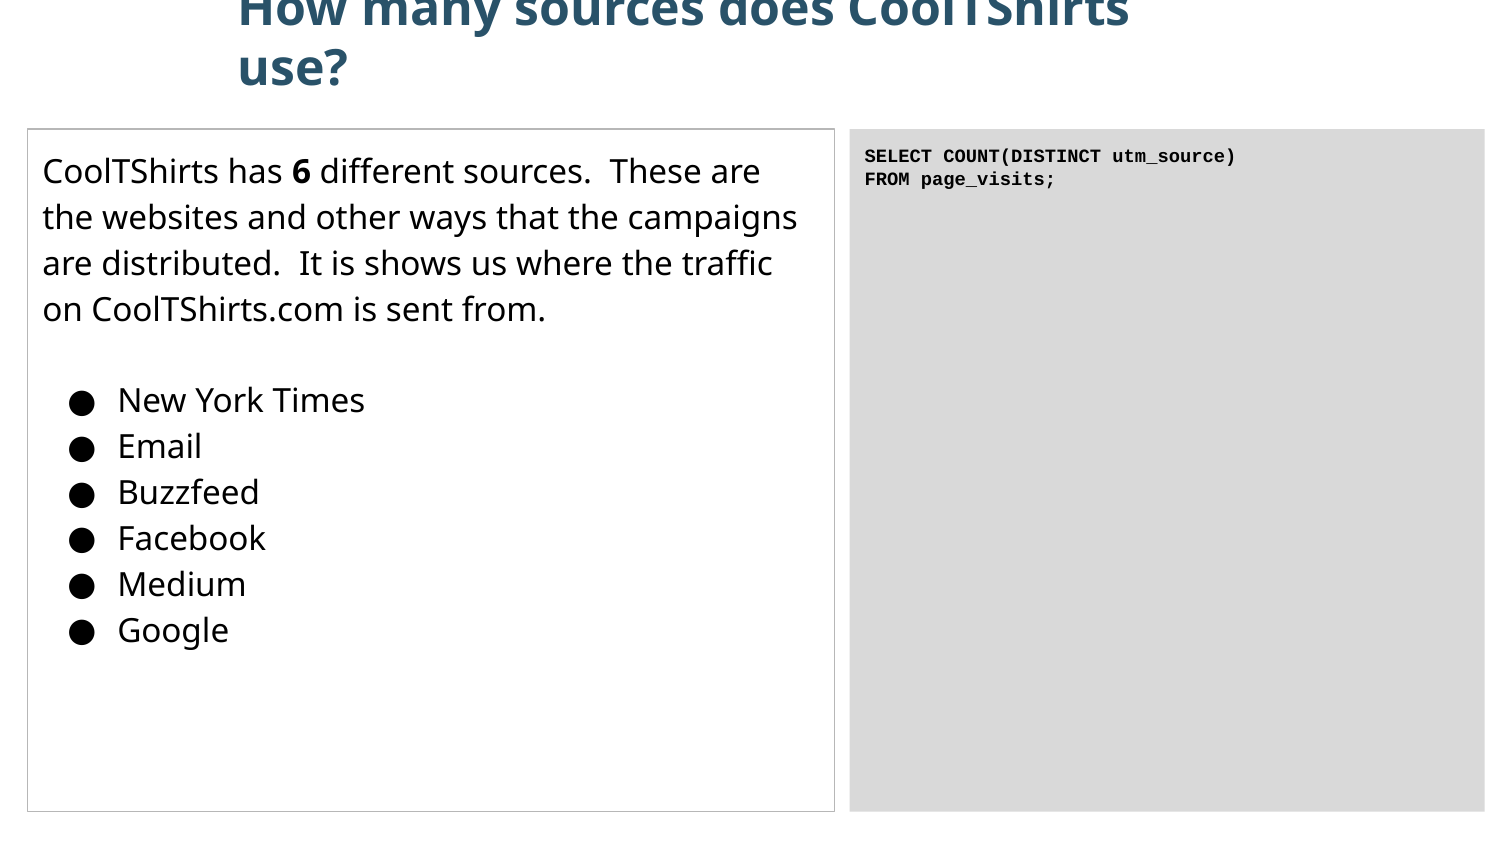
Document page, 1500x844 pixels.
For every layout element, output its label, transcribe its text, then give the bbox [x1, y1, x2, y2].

text_box CoolTShirts has 6 different sources. These are the websites and other ways that the campaigns are distributed. It is shows us where the traffic on CoolTShirts.com is sent from. New York Times Email Buzzfeed Facebook Medium Google [27, 129, 835, 812]
text_box How many sources does CoolTShirts use? [222, 10, 1224, 111]
text_box SELECT COUNT(DISTINCT utm_source) FROM page_visits; [849, 129, 1485, 812]
